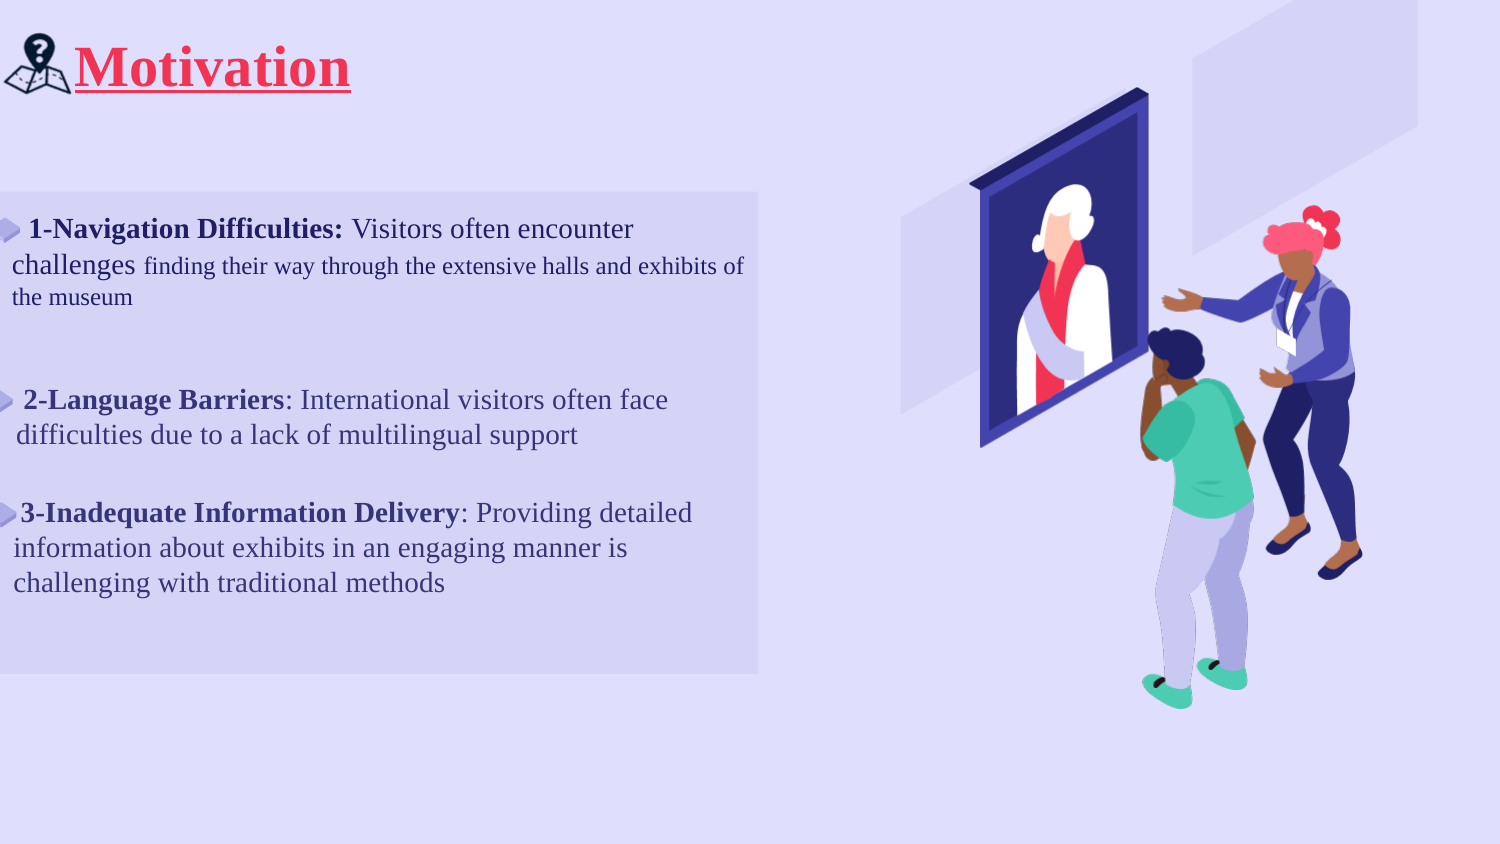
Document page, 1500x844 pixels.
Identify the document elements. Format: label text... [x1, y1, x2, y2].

subtitle 1-Navigation Difficulties: Visitors often encounter challenges finding their way through the extensive halls and exhibits of the museum [0, 190, 763, 387]
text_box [0, 502, 16, 527]
subtitle 1-Navigation Difficulties: Visitors often encounter challenges finding their way through the extensive halls and exhibits of the museum [0, 421, 763, 477]
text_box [0, 218, 20, 243]
text_box 2-Language Barriers: International visitors often face difficulties due to a lack of multilingual support [1, 372, 768, 458]
picture [969, 87, 1363, 709]
title Motivation [114, 13, 592, 114]
picture [0, 0, 110, 139]
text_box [0, 389, 13, 414]
text_box 3-Inadequate Information Delivery: Providing detailed information about exhibits in an engaging manner is challenging with traditional methods [0, 486, 766, 606]
